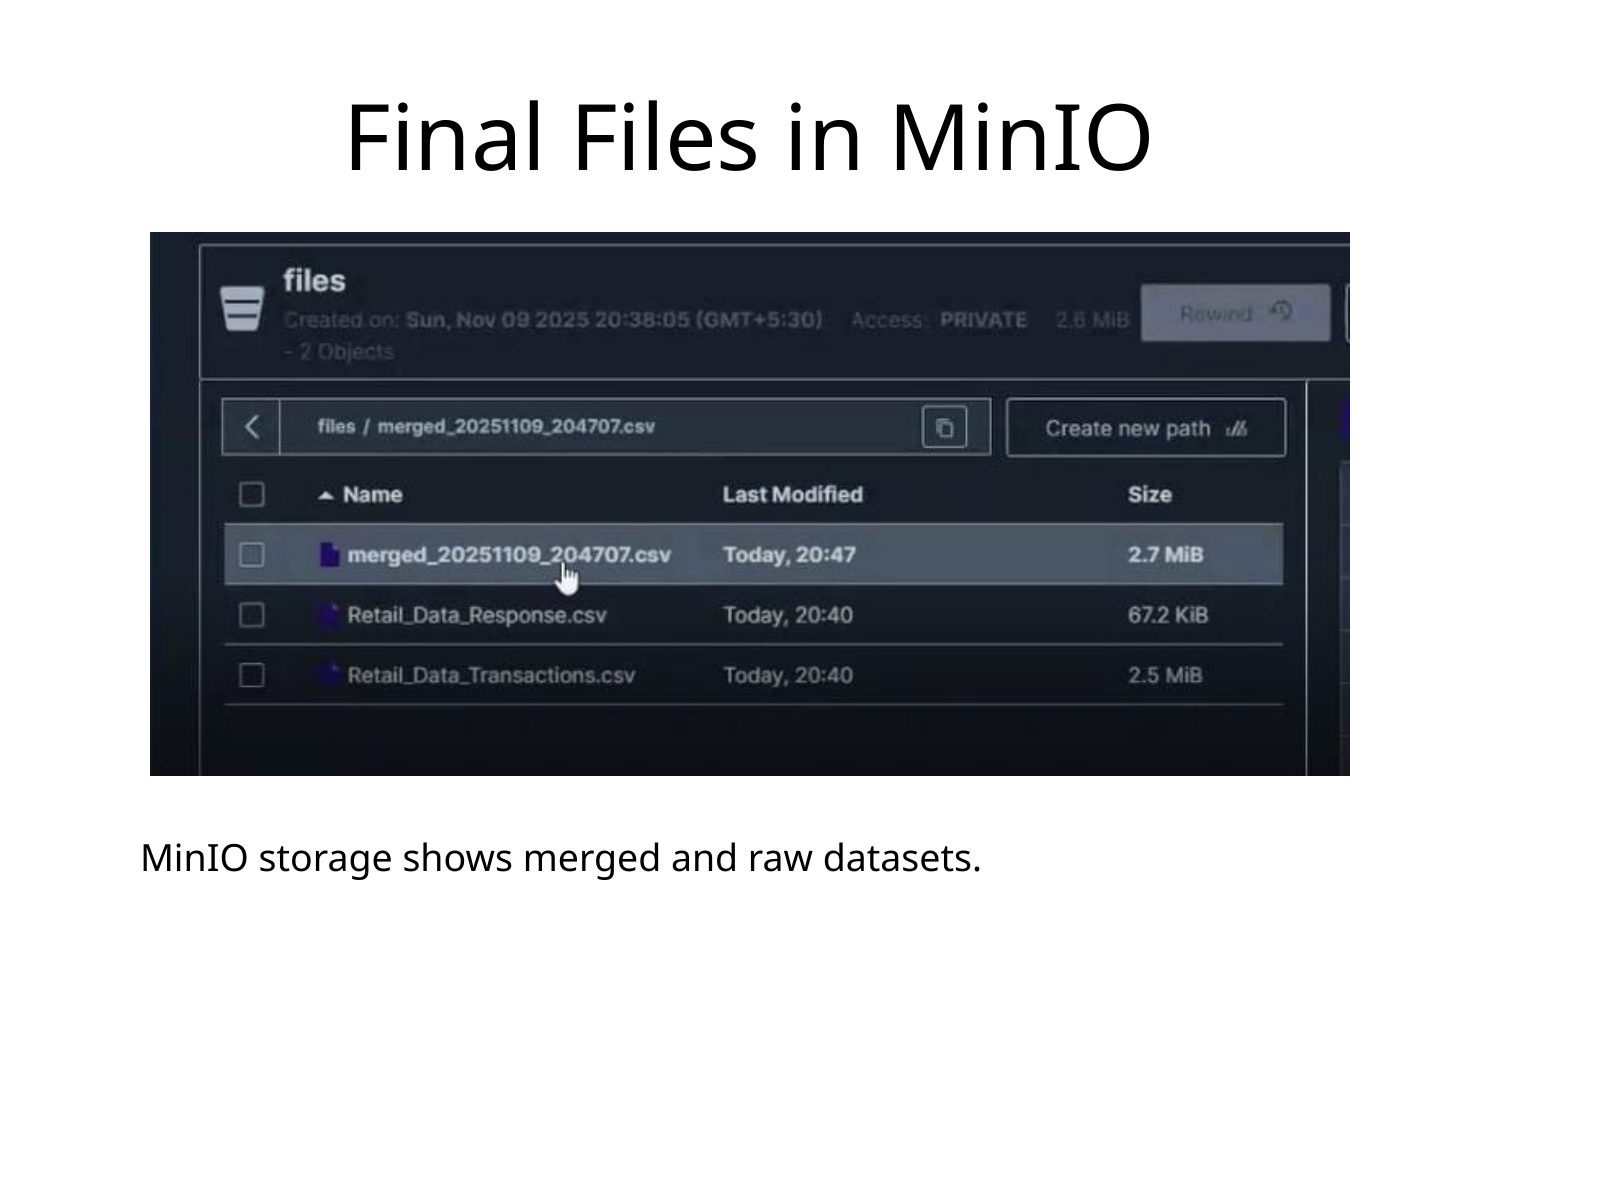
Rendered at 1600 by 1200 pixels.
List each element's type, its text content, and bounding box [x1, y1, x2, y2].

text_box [149, 232, 1351, 776]
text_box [74, 44, 1426, 233]
text_box MinIO storage shows merged and raw datasets. [139, 833, 1460, 879]
